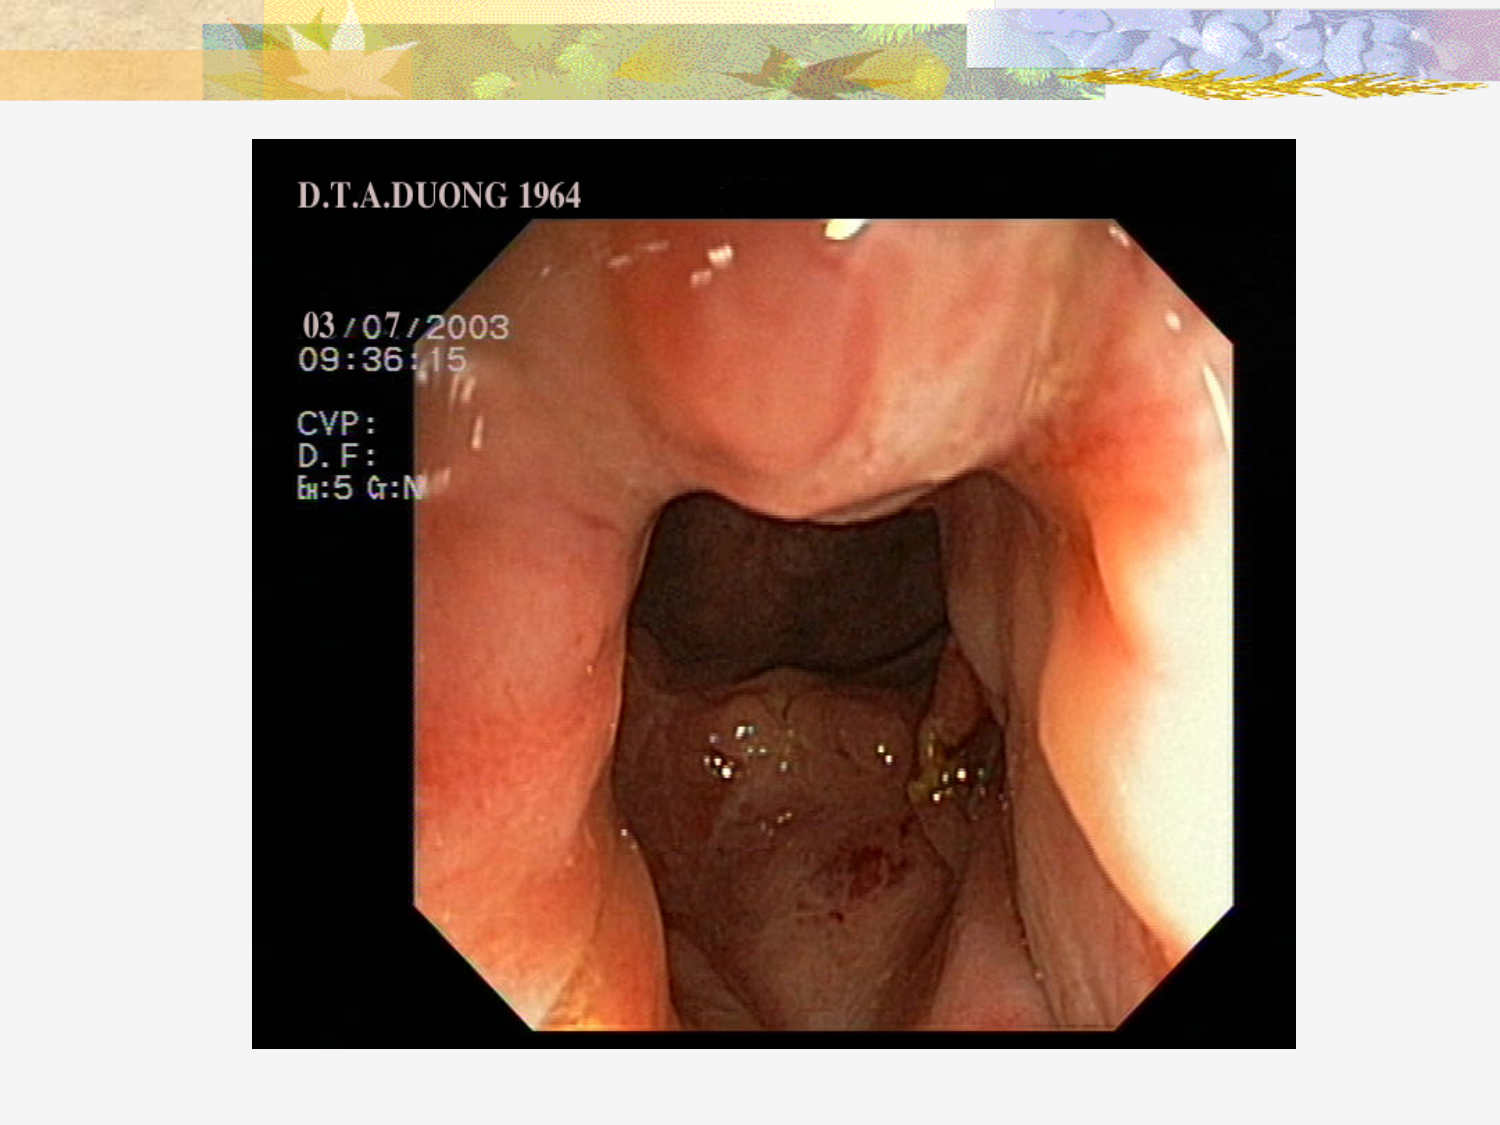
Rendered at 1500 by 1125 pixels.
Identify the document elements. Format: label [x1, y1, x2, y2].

list [251, 138, 1296, 1049]
picture [0, 0, 1500, 100]
